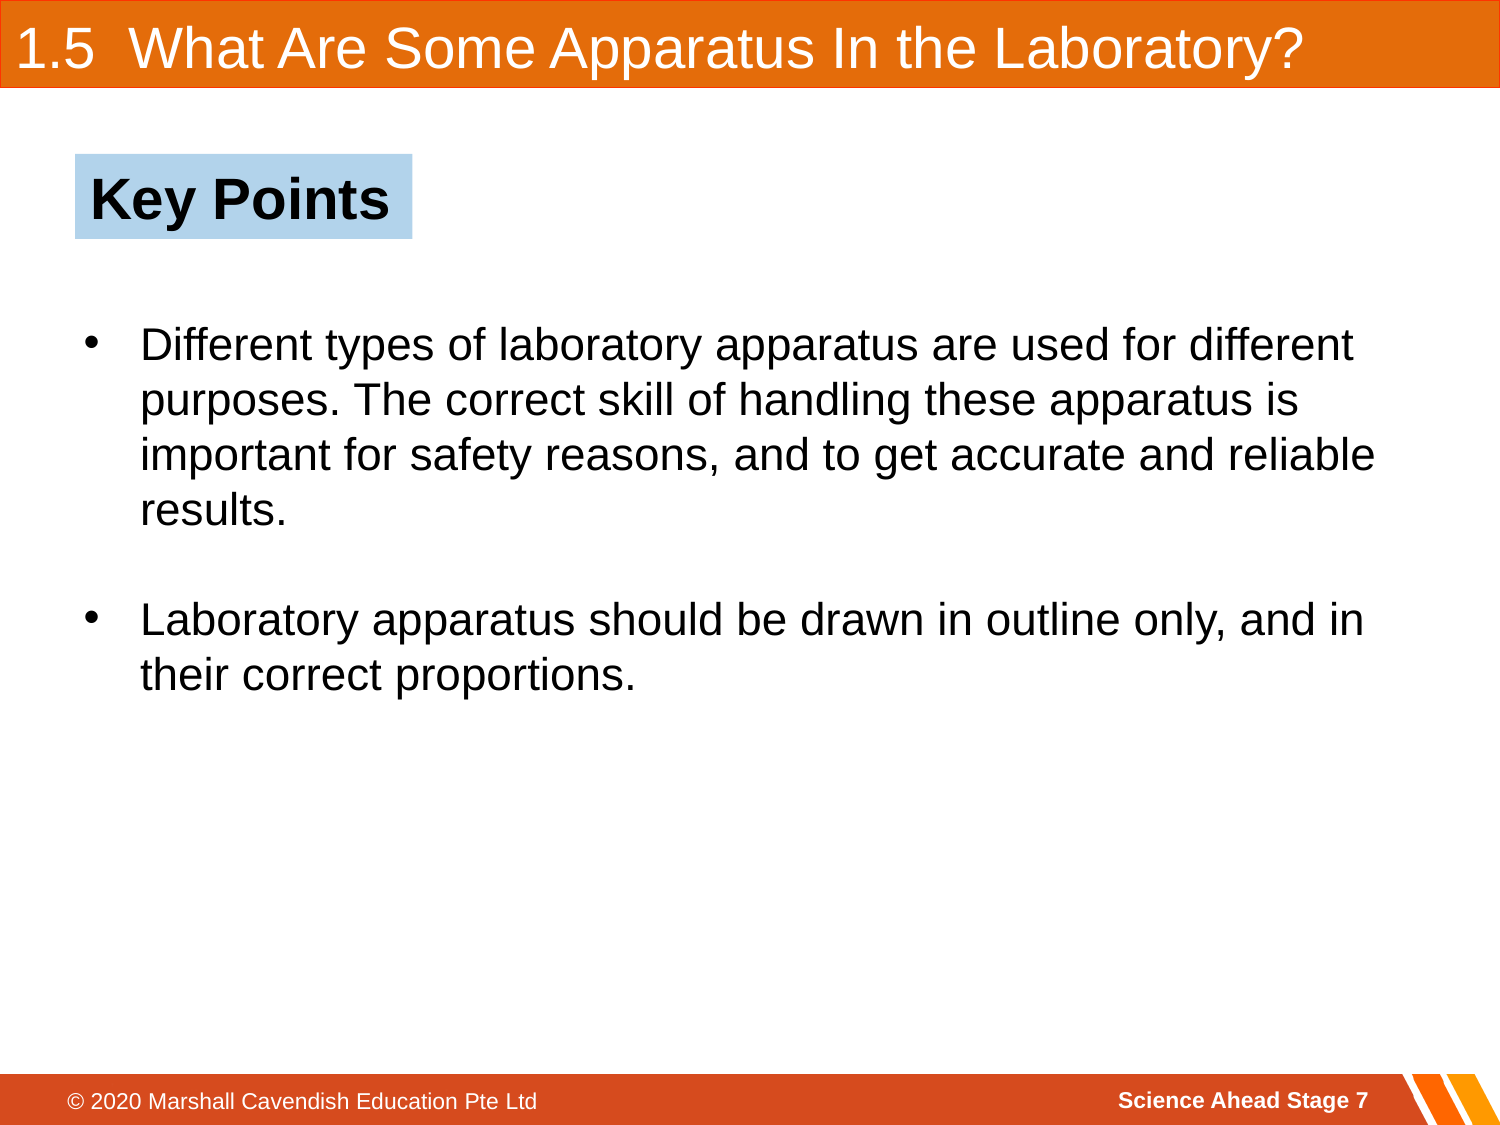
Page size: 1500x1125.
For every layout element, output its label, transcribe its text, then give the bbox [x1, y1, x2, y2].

picture [0, 1074, 1500, 1125]
footer Science Ahead Stage 7 [937, 1075, 1384, 1124]
text_box Different types of laboratory apparatus are used for different purposes. The correct skill of handling these apparatus is important for safety reasons, and to get accurate and reliable results. Laboratory apparatus should be drawn in outline only, and in their correct proportions. [68, 307, 1432, 707]
text_box 1.5 What Are Some Apparatus In the Laboratory? [0, 0, 1500, 91]
text_box Key Points [75, 153, 413, 239]
